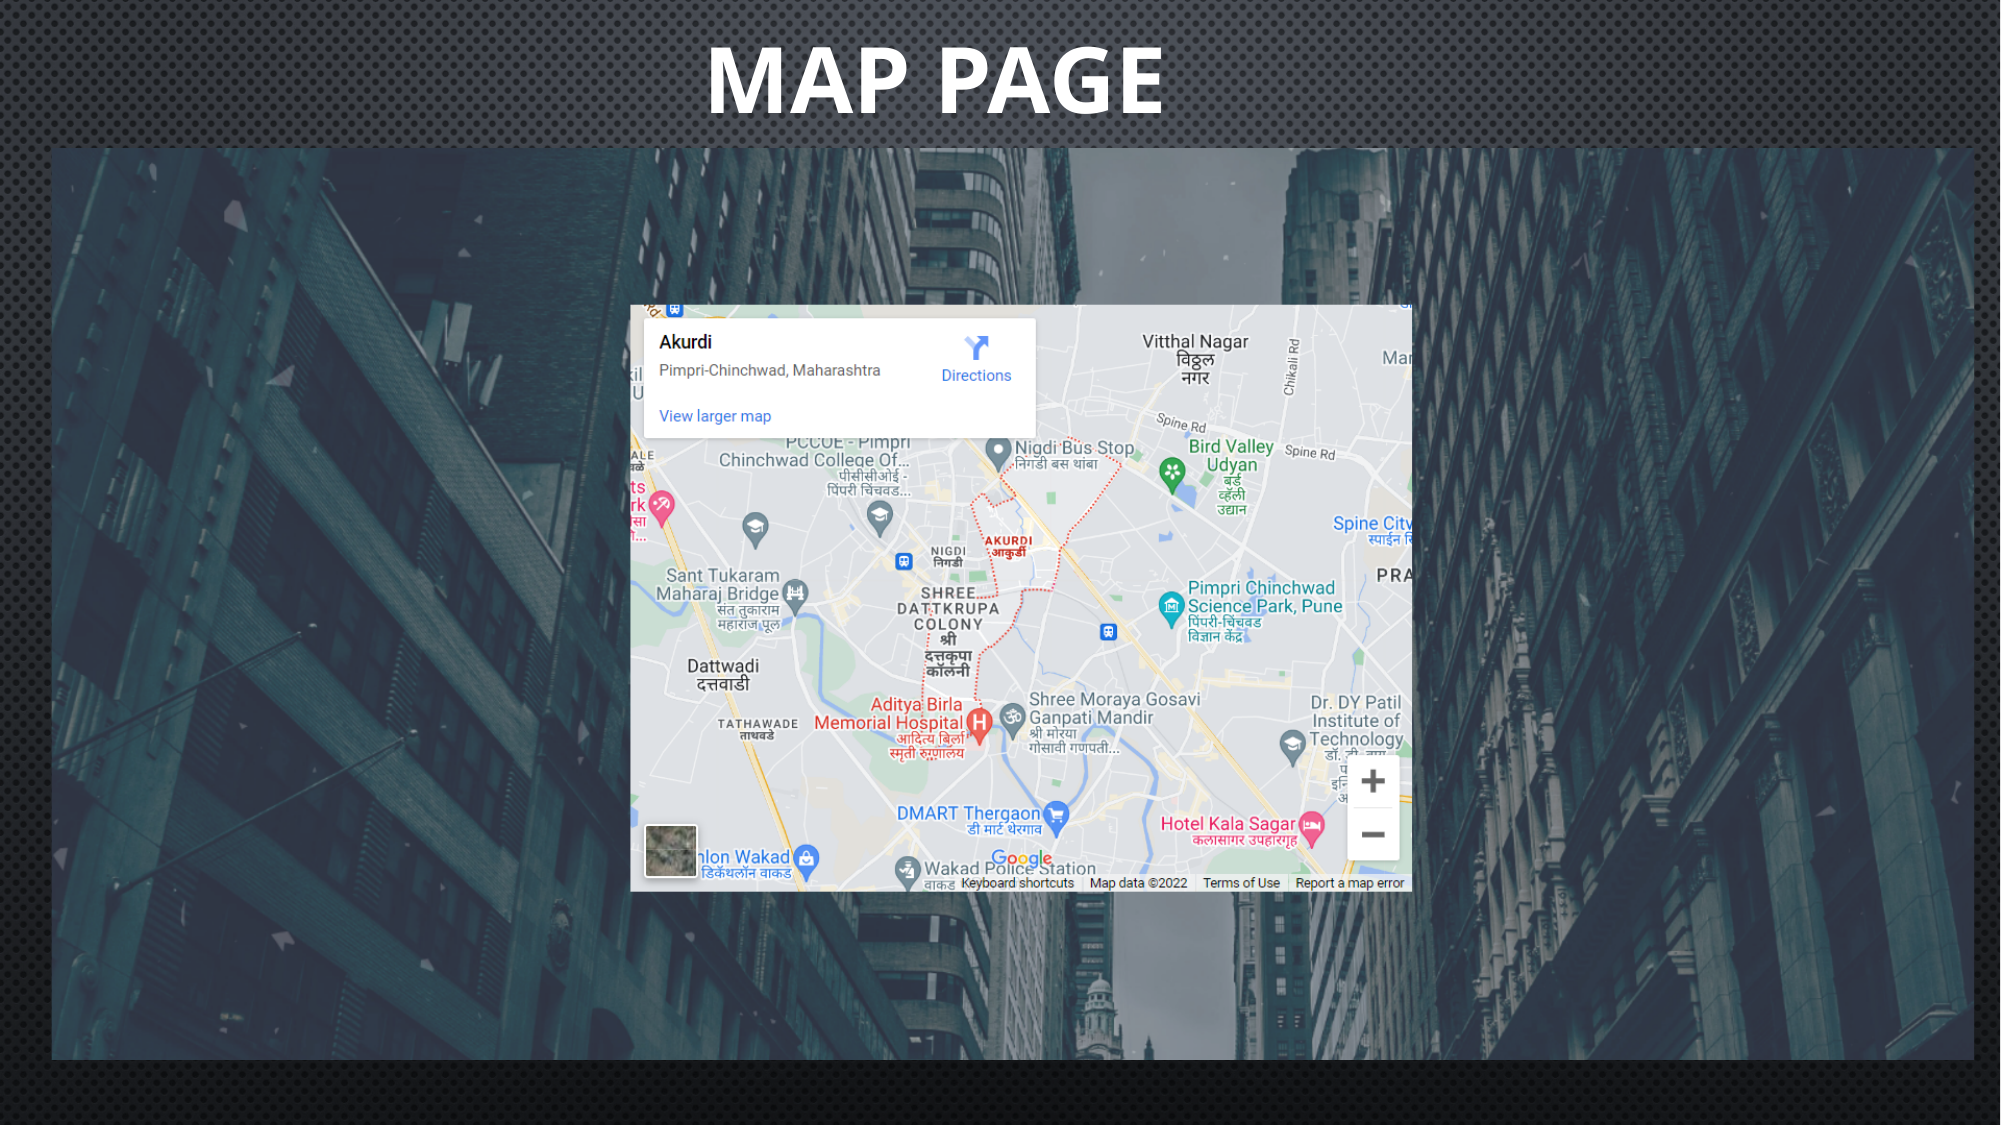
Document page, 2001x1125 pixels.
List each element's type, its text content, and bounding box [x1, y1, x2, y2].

text_box MAP PAGE [689, 14, 1529, 139]
picture [51, 148, 1975, 1060]
